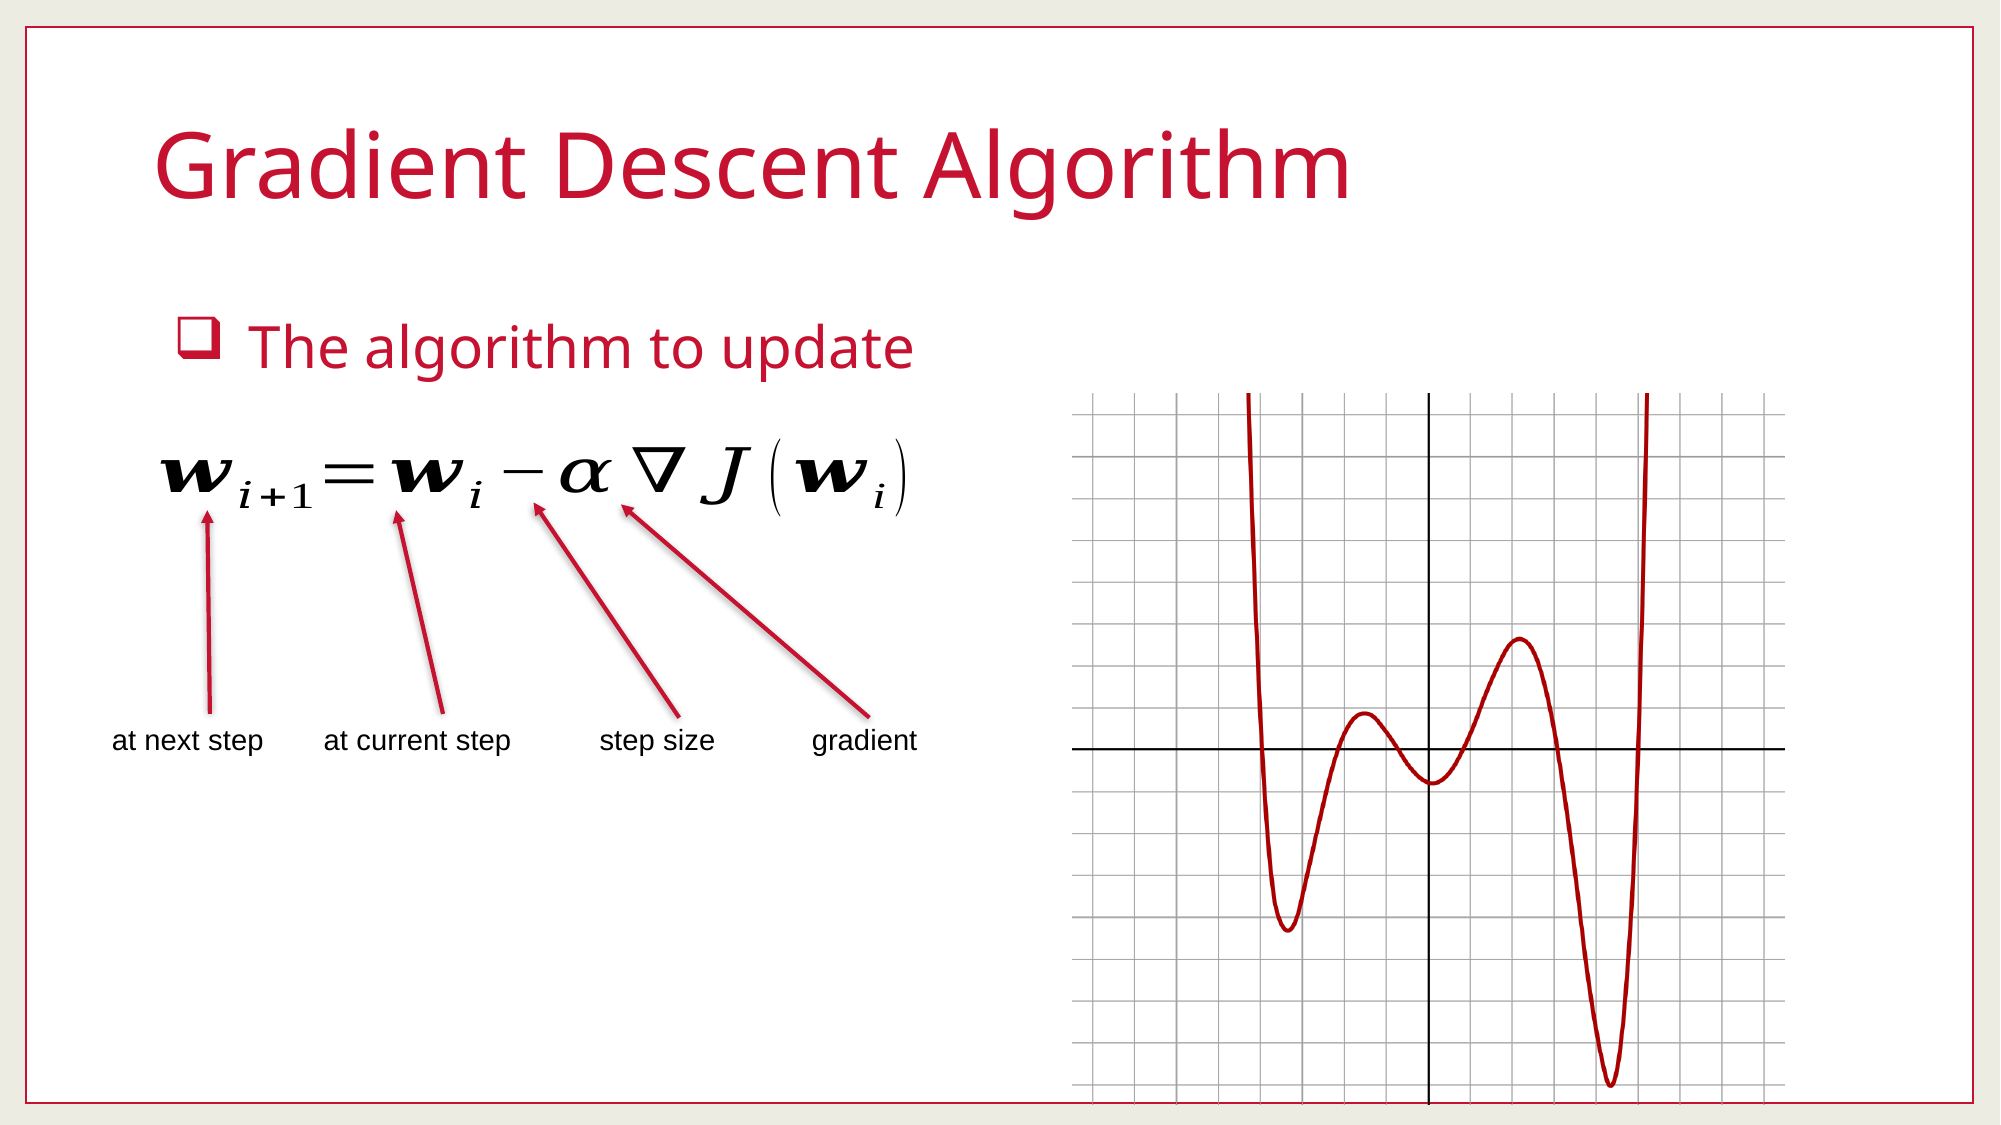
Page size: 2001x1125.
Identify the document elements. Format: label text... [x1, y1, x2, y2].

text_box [620, 504, 870, 718]
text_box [533, 502, 622, 718]
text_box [395, 509, 444, 715]
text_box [207, 509, 211, 715]
picture [1072, 392, 1785, 1105]
text_box gradient [797, 713, 1067, 764]
text_box step size [584, 726, 797, 764]
title Gradient Descent Algorithm [137, 59, 1863, 278]
